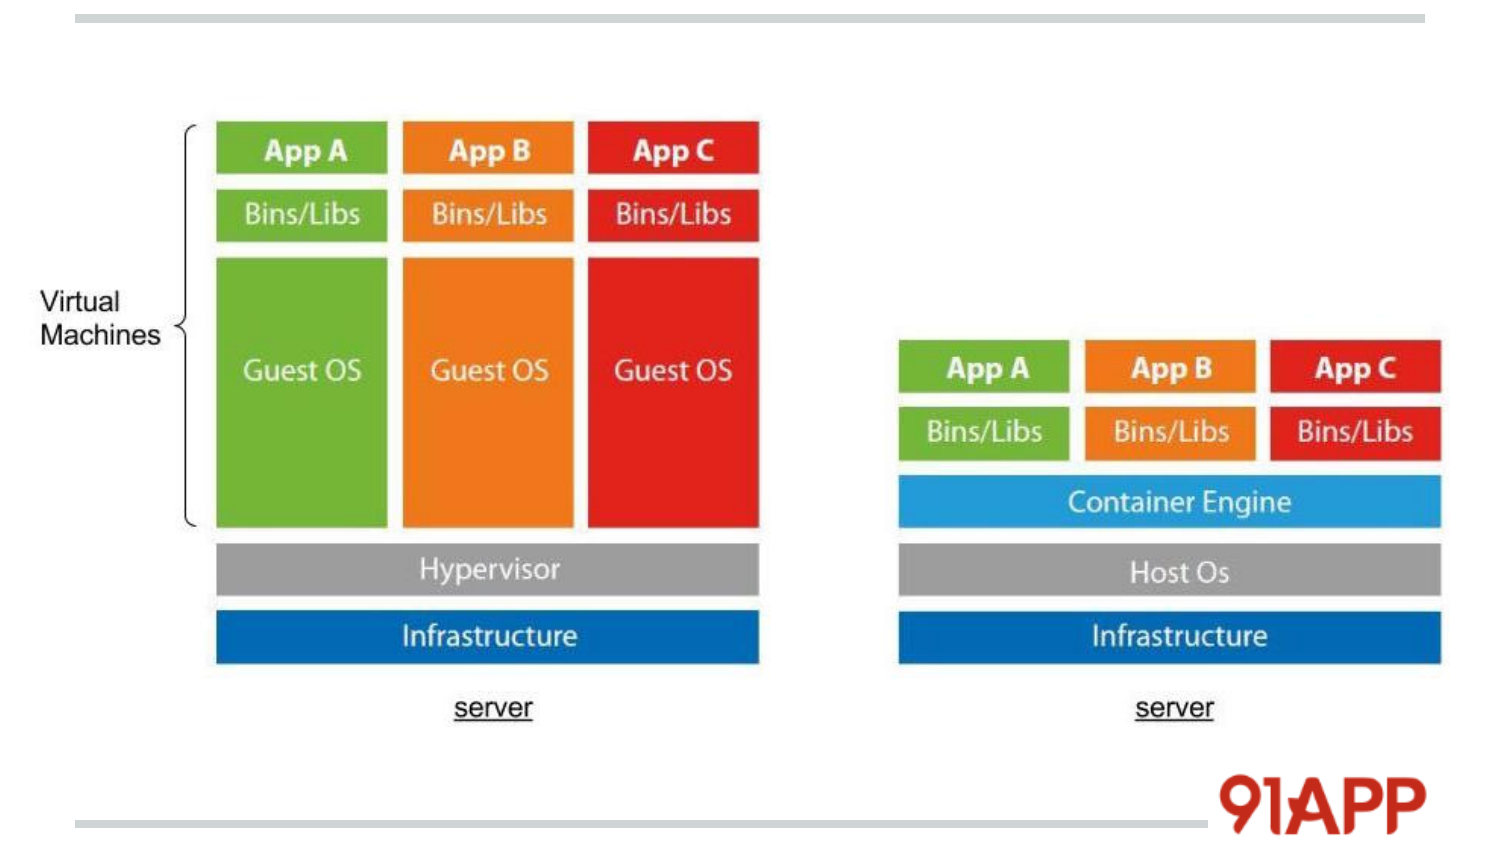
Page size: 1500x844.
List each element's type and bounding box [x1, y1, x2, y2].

picture [1208, 768, 1433, 844]
picture [18, 96, 1462, 748]
